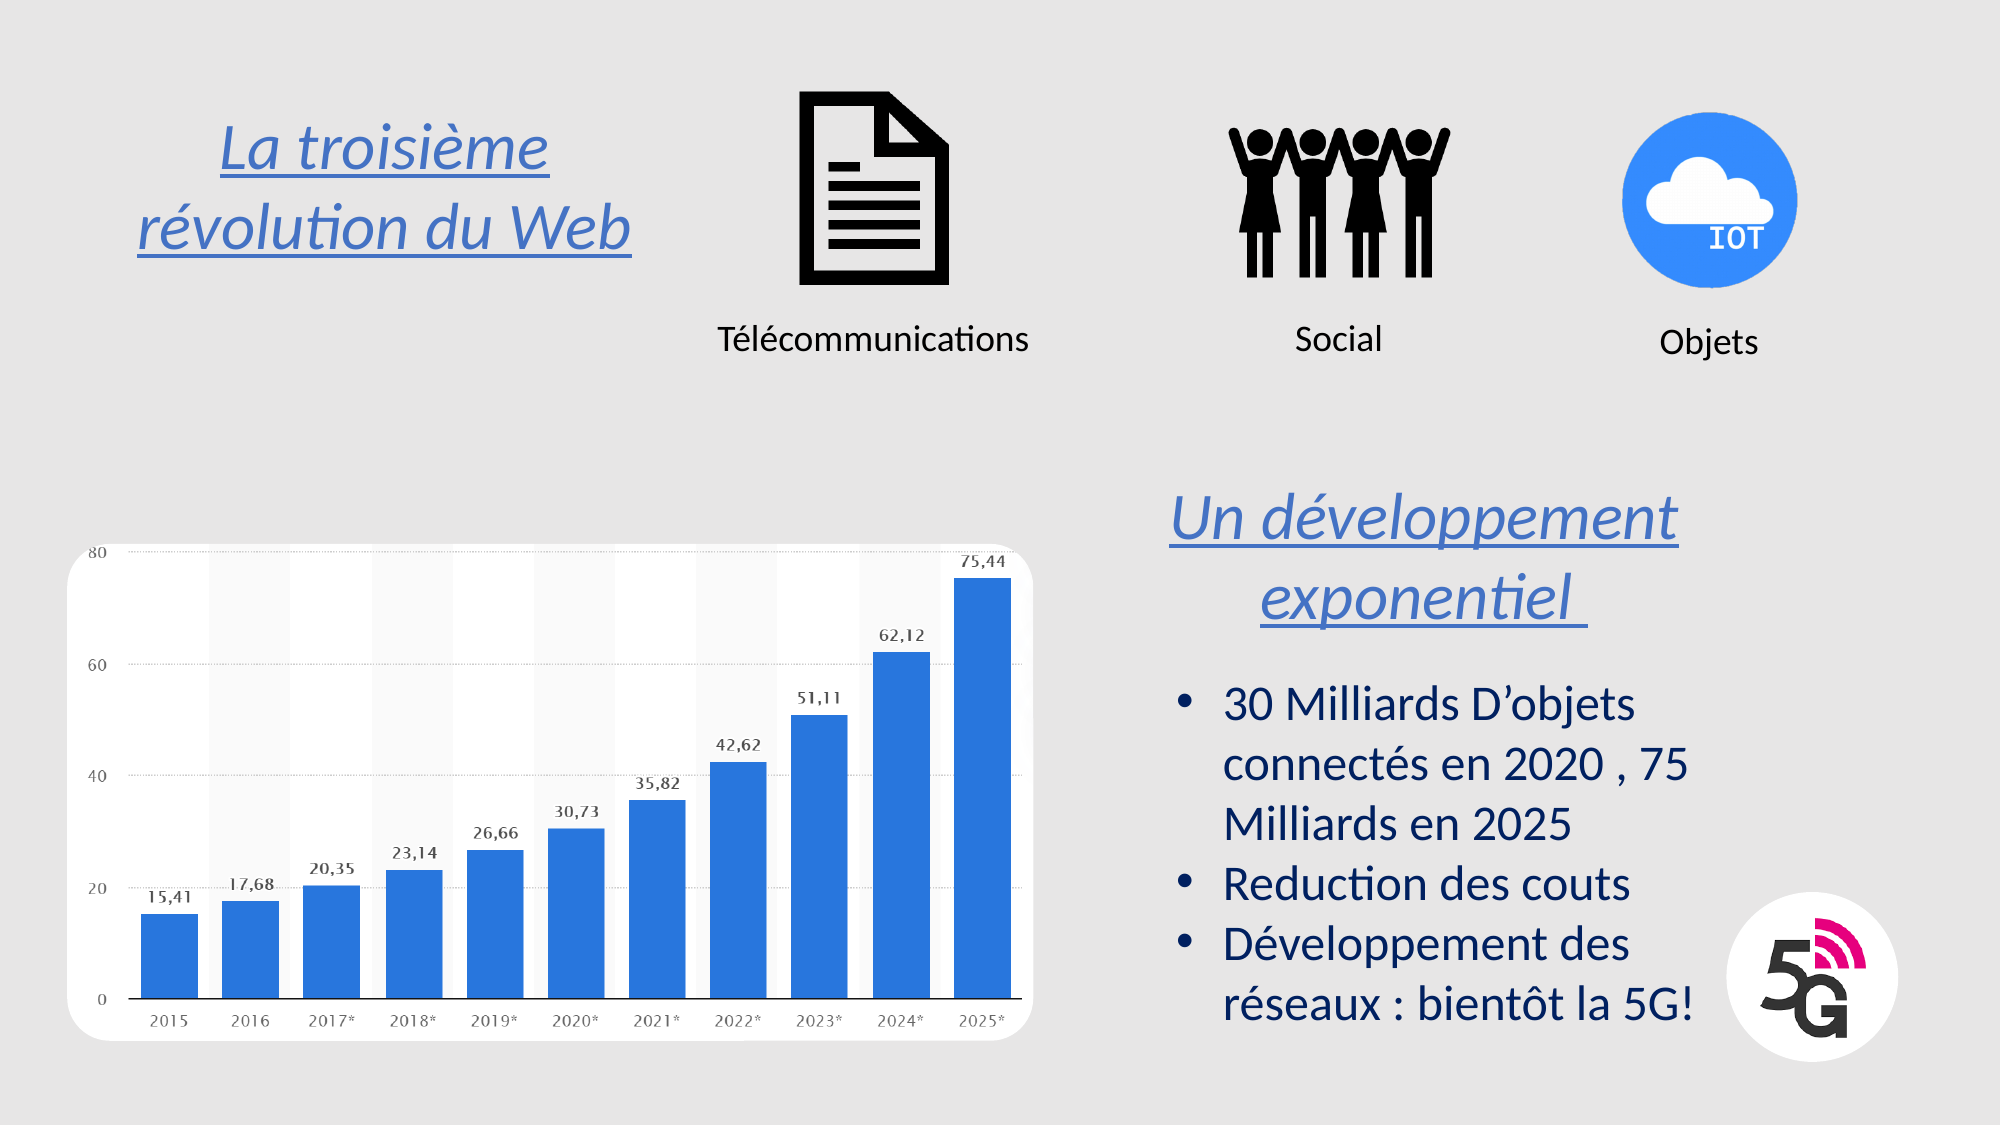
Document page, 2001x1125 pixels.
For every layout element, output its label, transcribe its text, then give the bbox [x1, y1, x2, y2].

text_box Un développement exponentiel [1078, 465, 1771, 641]
picture [1726, 891, 1899, 1062]
text_box La troisième révolution du Web [100, 95, 669, 271]
picture [1605, 95, 1813, 307]
text_box Télécommunications [686, 306, 1061, 366]
picture [757, 72, 990, 304]
picture [67, 543, 1034, 1041]
text_box Objets [1522, 310, 1896, 370]
picture [1212, 76, 1466, 330]
text_box 30 Milliards D’objets connectés en 2020 , 75 Milliards en 2025 Reduction des couts Développement des réseaux : bientôt la 5G! [1161, 662, 1771, 1038]
text_box Social [1152, 306, 1526, 366]
